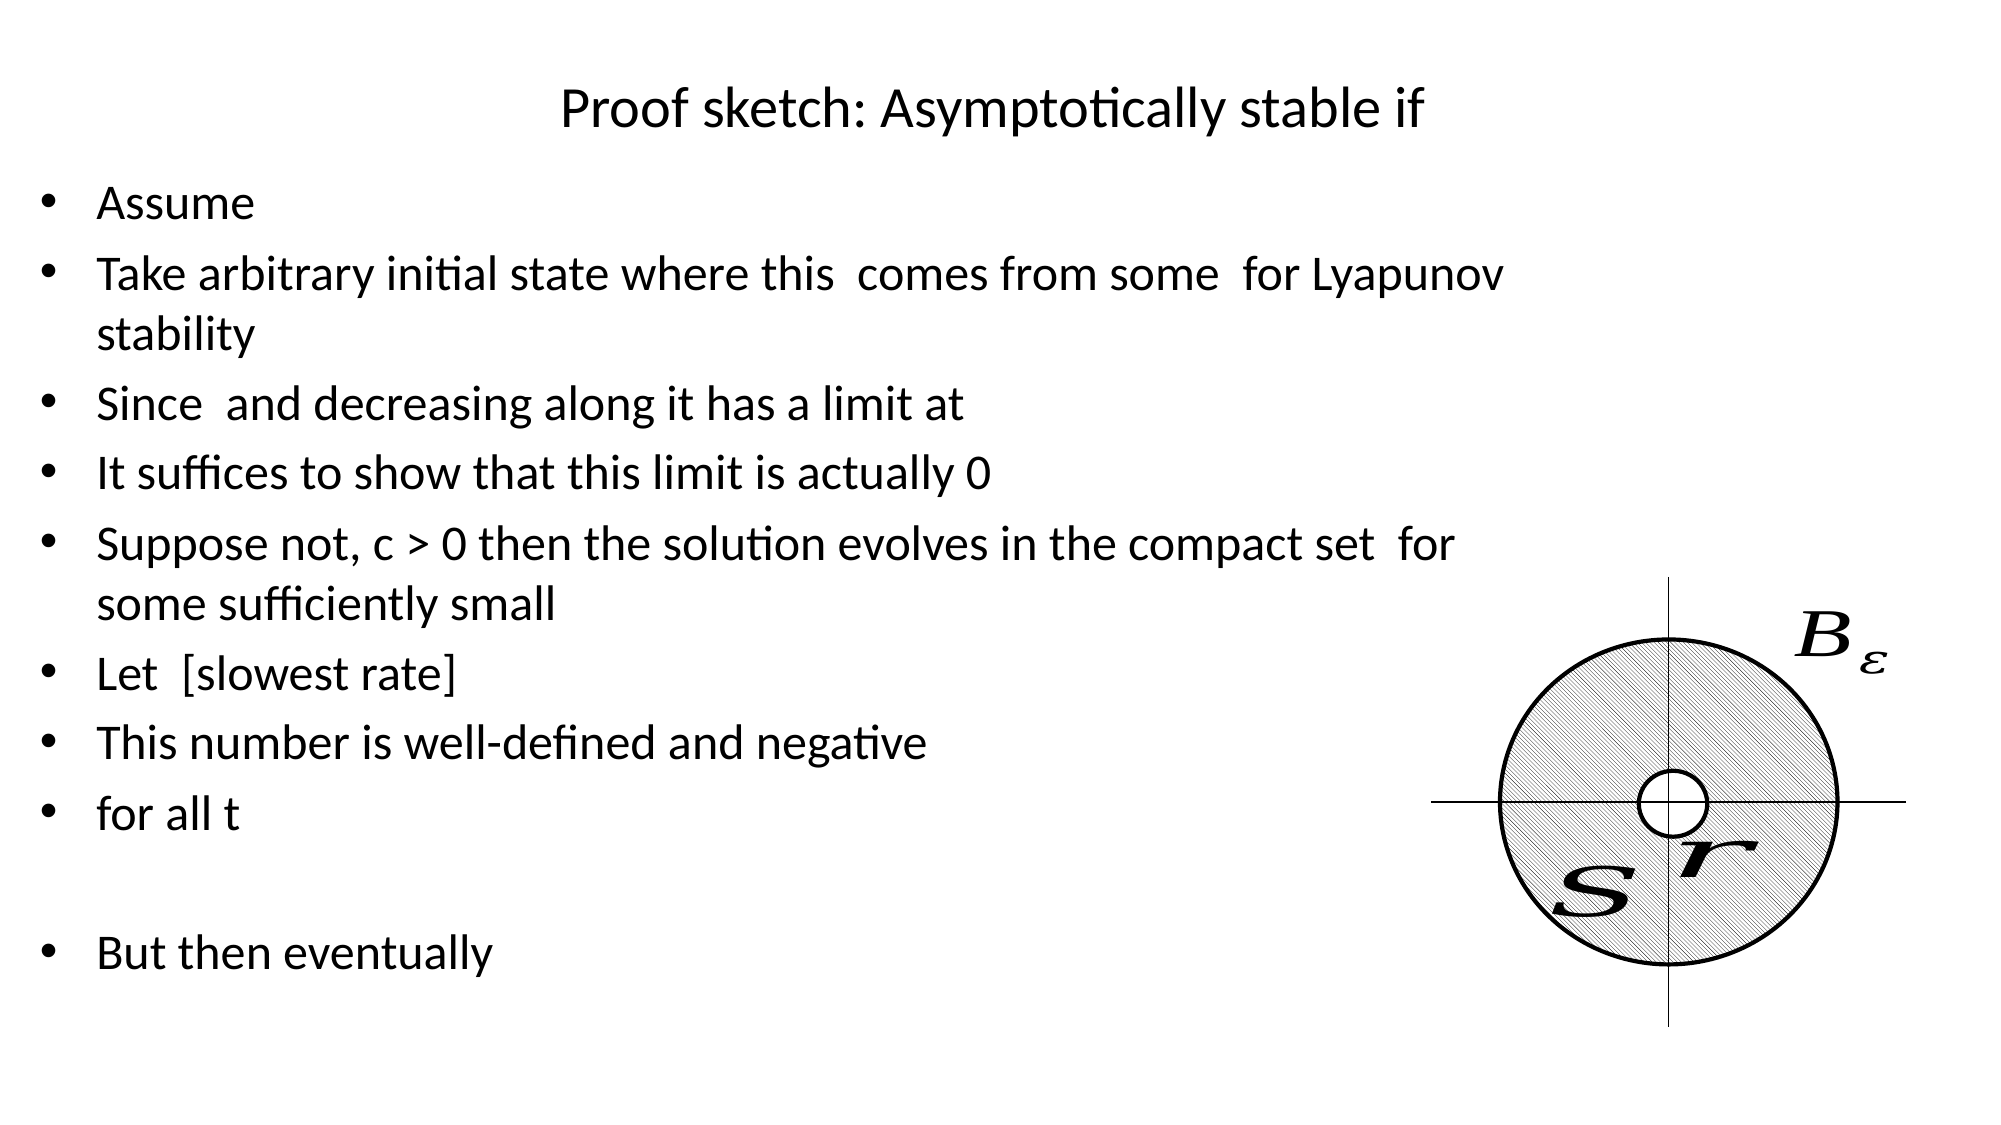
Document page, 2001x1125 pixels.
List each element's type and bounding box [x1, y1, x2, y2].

text_box [1498, 811, 1664, 967]
text_box [1673, 811, 1709, 839]
text_box [1636, 769, 1664, 801]
text_box [1497, 637, 1664, 801]
text_box [1637, 811, 1664, 838]
text_box [1673, 768, 1710, 801]
text_box [1673, 811, 1840, 967]
text_box [1673, 637, 1840, 801]
